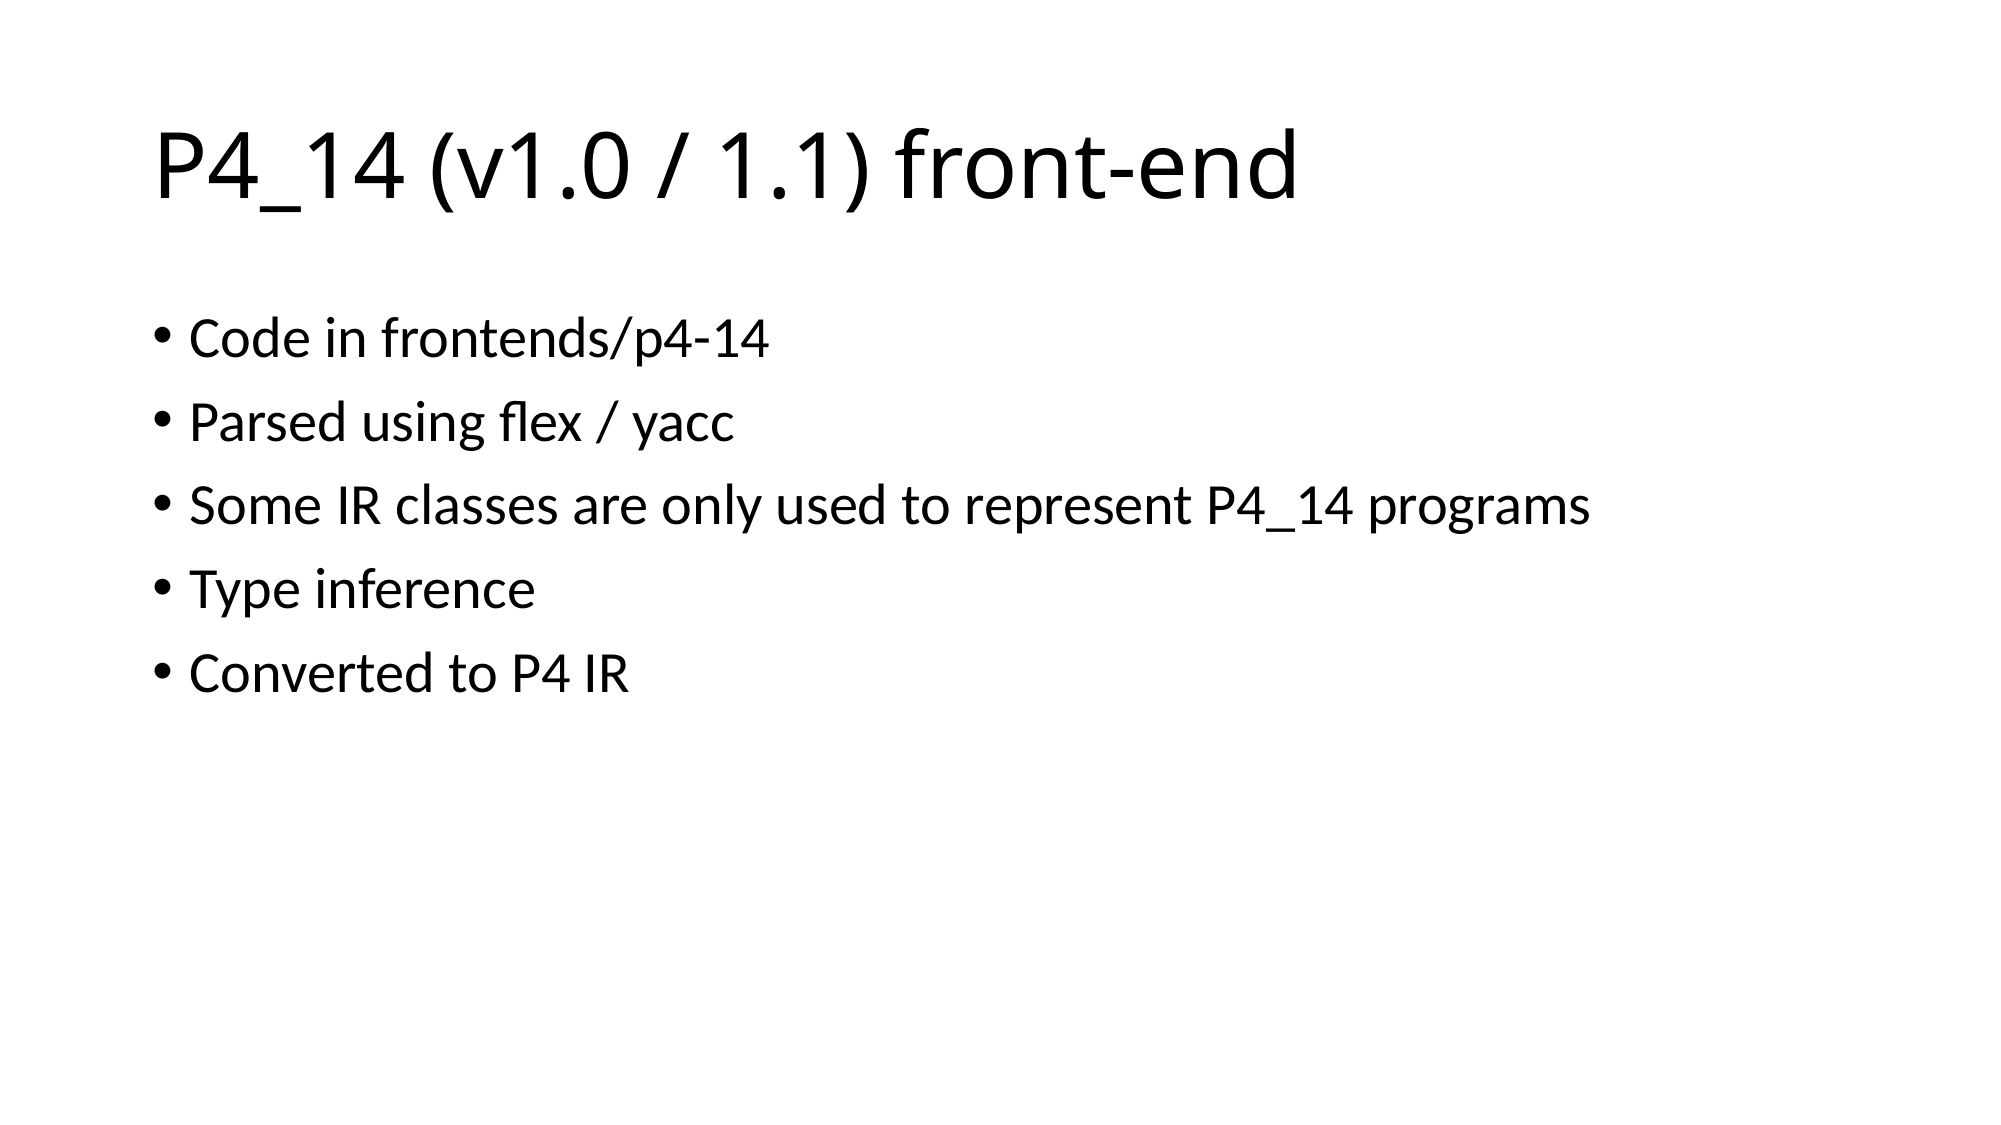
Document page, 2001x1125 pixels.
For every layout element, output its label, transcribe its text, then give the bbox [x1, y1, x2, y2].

list Code in frontends/p4-14 Parsed using flex / yacc Some IR classes are only used to represent P4_14 programs Type inference Converted to P4 IR [137, 299, 1863, 1014]
title P4_14 (v1.0 / 1.1) front-end [137, 59, 1863, 278]
